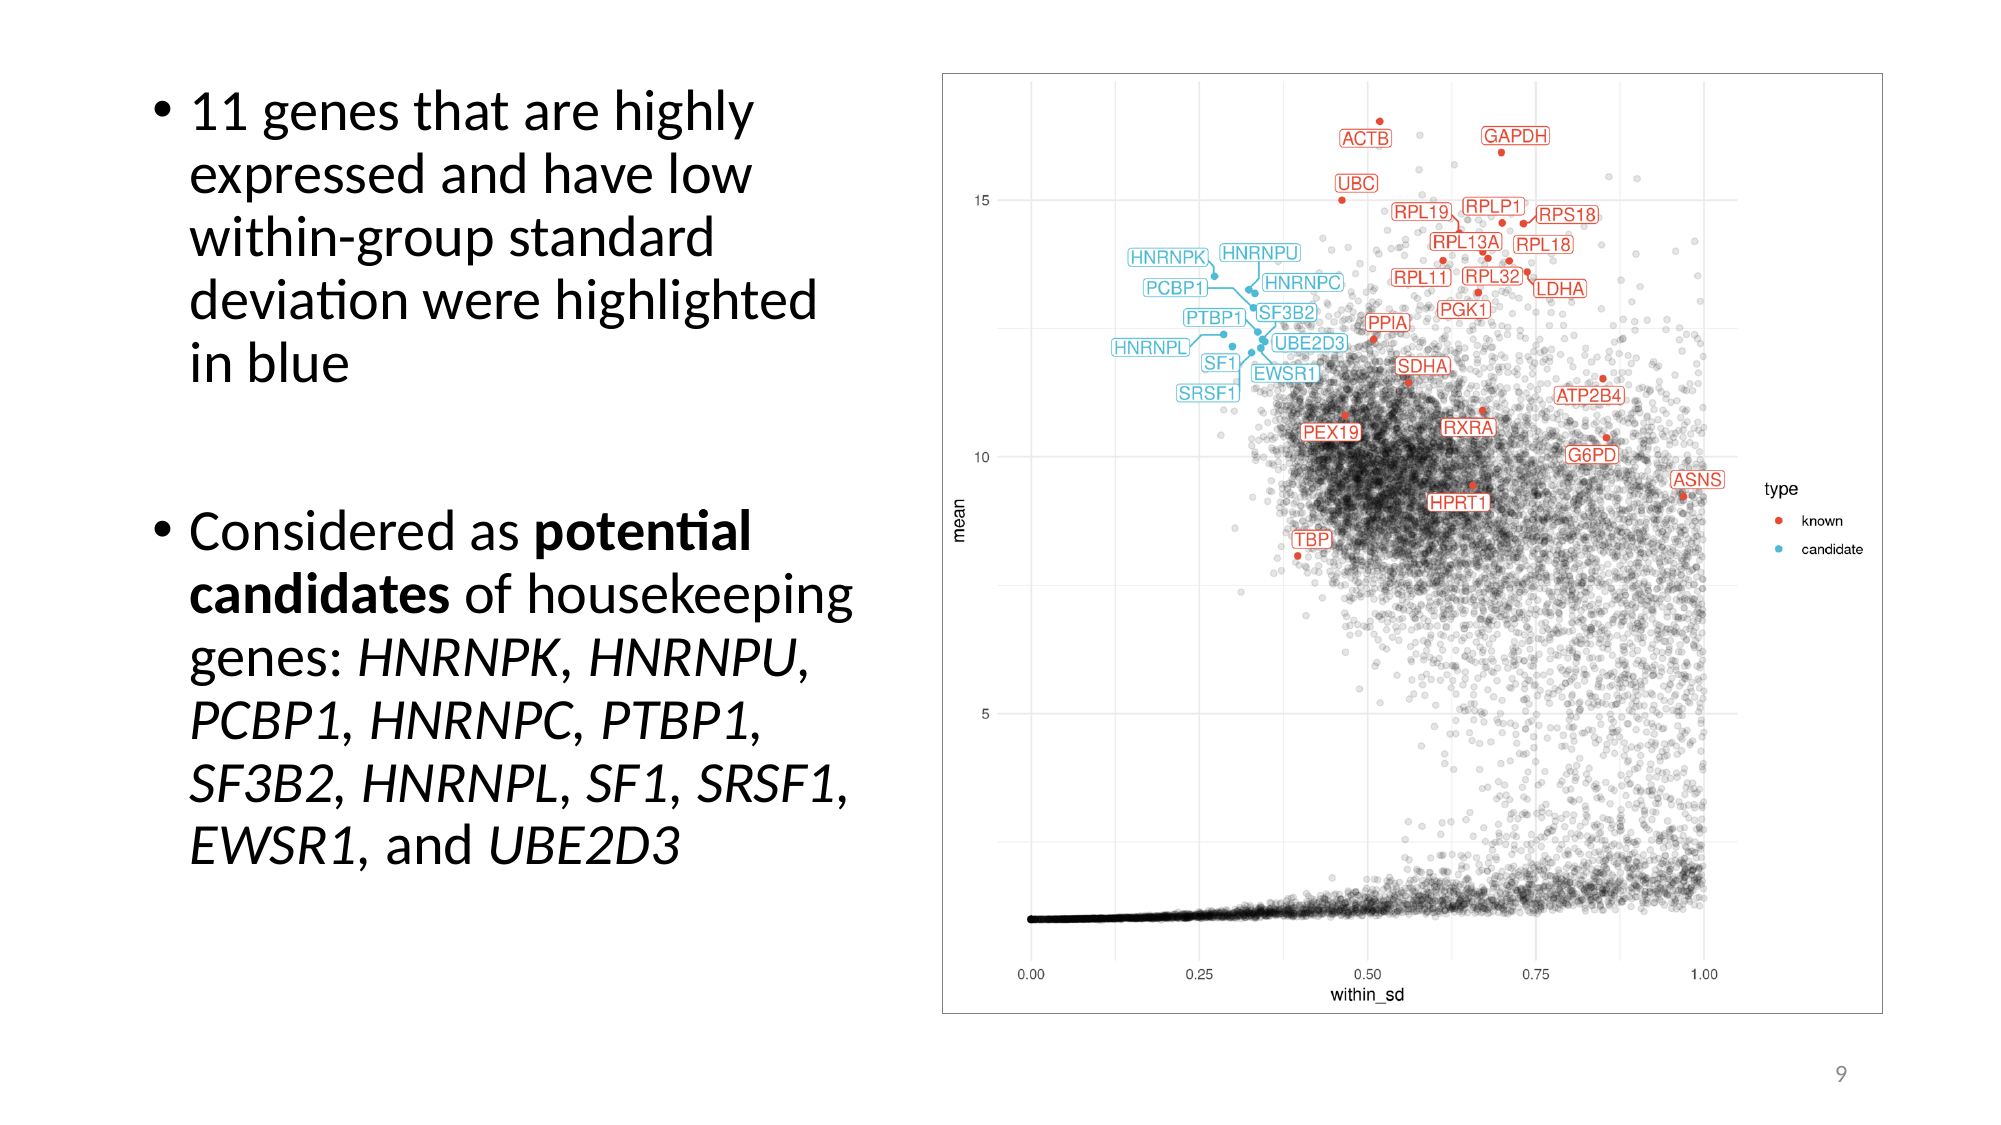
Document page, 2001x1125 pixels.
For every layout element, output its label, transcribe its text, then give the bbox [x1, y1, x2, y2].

picture [942, 72, 1883, 1014]
list 11 genes that are highly expressed and have low within-group standard deviation were highlighted in blue Considered as potential candidates of housekeeping genes: HNRNPK, HNRNPU, PCBP1, HNRNPC, PTBP1, SF3B2, HNRNPL, SF1, SRSF1, EWSR1, and UBE2D3 [137, 73, 874, 1014]
slide_number 9 [1412, 1042, 1863, 1103]
